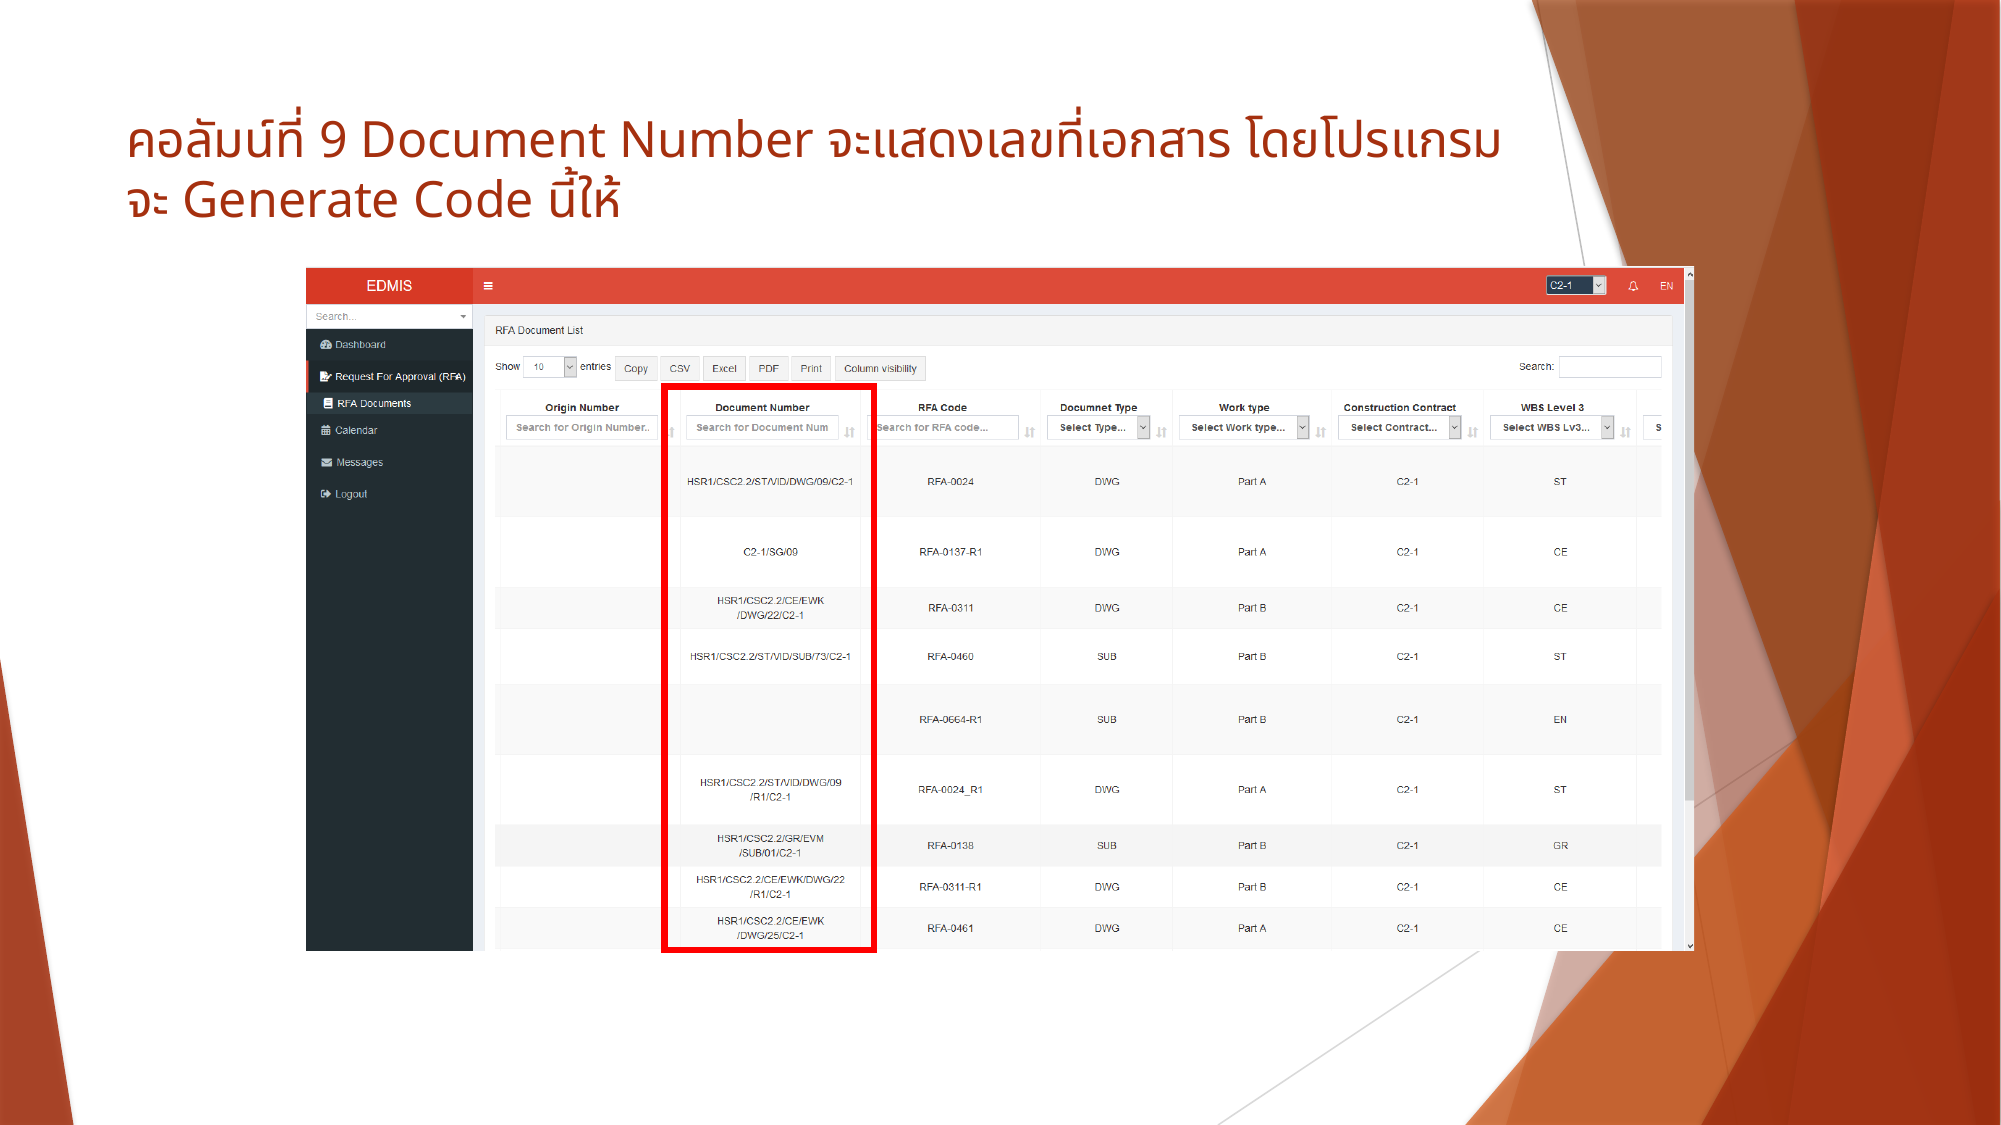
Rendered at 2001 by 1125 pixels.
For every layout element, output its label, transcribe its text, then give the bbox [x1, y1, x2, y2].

title คอลัมน์ที่ 9 Document Number จะแสดงเลขที่เอกสาร โดยโปรแกรมจะ Generate Code นี้ให้ [111, 99, 1522, 317]
picture [305, 266, 1695, 980]
